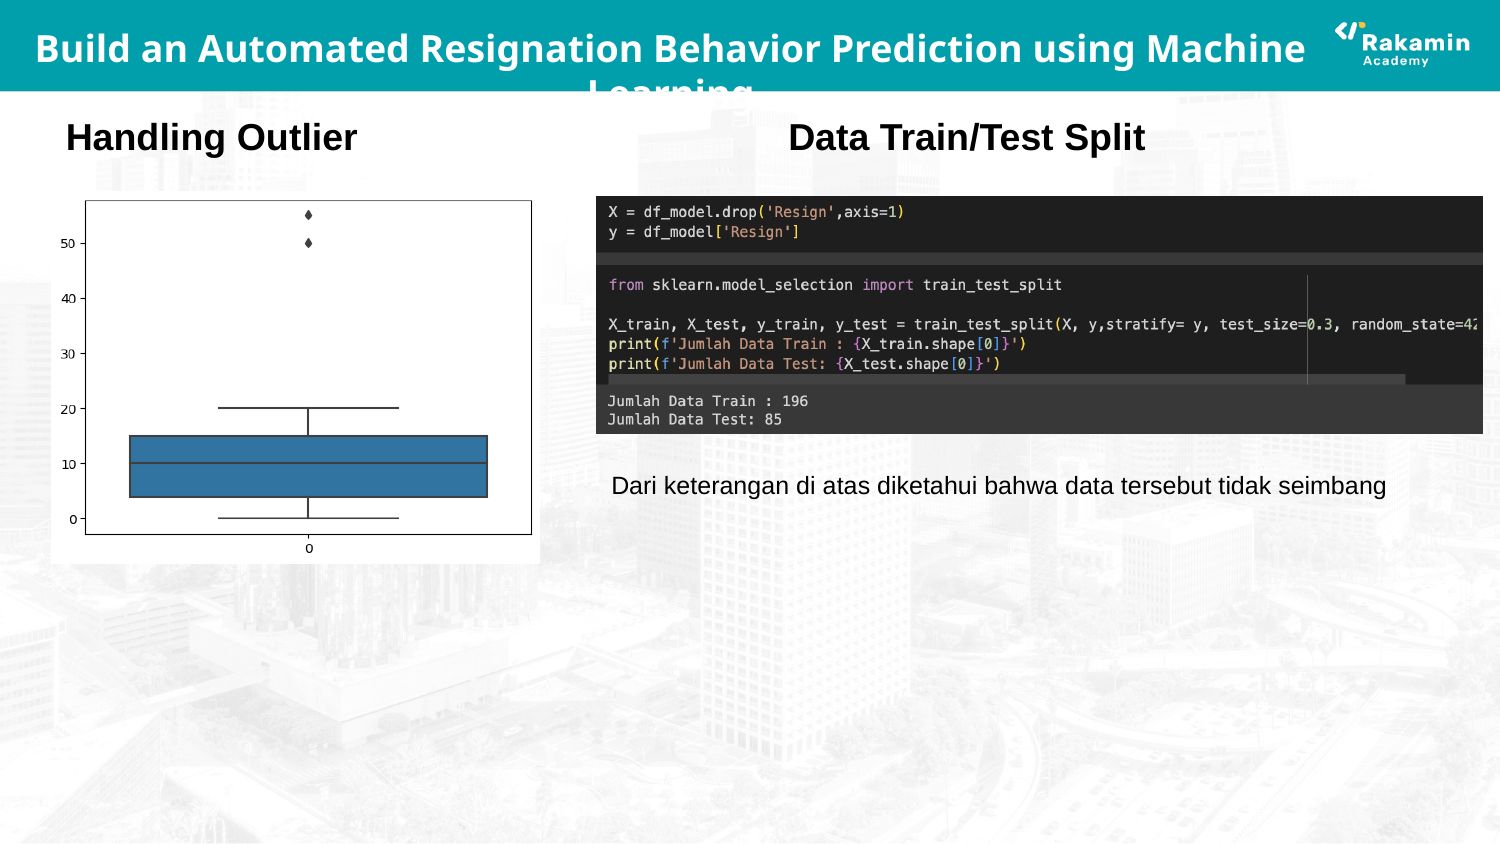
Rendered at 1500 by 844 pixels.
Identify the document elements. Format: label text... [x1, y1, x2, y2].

text_box Data Train/Test Split [773, 106, 1414, 166]
text_box Dari keterangan di atas diketahui bahwa data tersebut tidak seimbang [596, 462, 1414, 507]
title Build an Automated Resignation Behavior Prediction using Machine Learning [0, 10, 1342, 81]
text_box Handling Outlier [51, 106, 691, 166]
picture [0, 0, 1500, 844]
